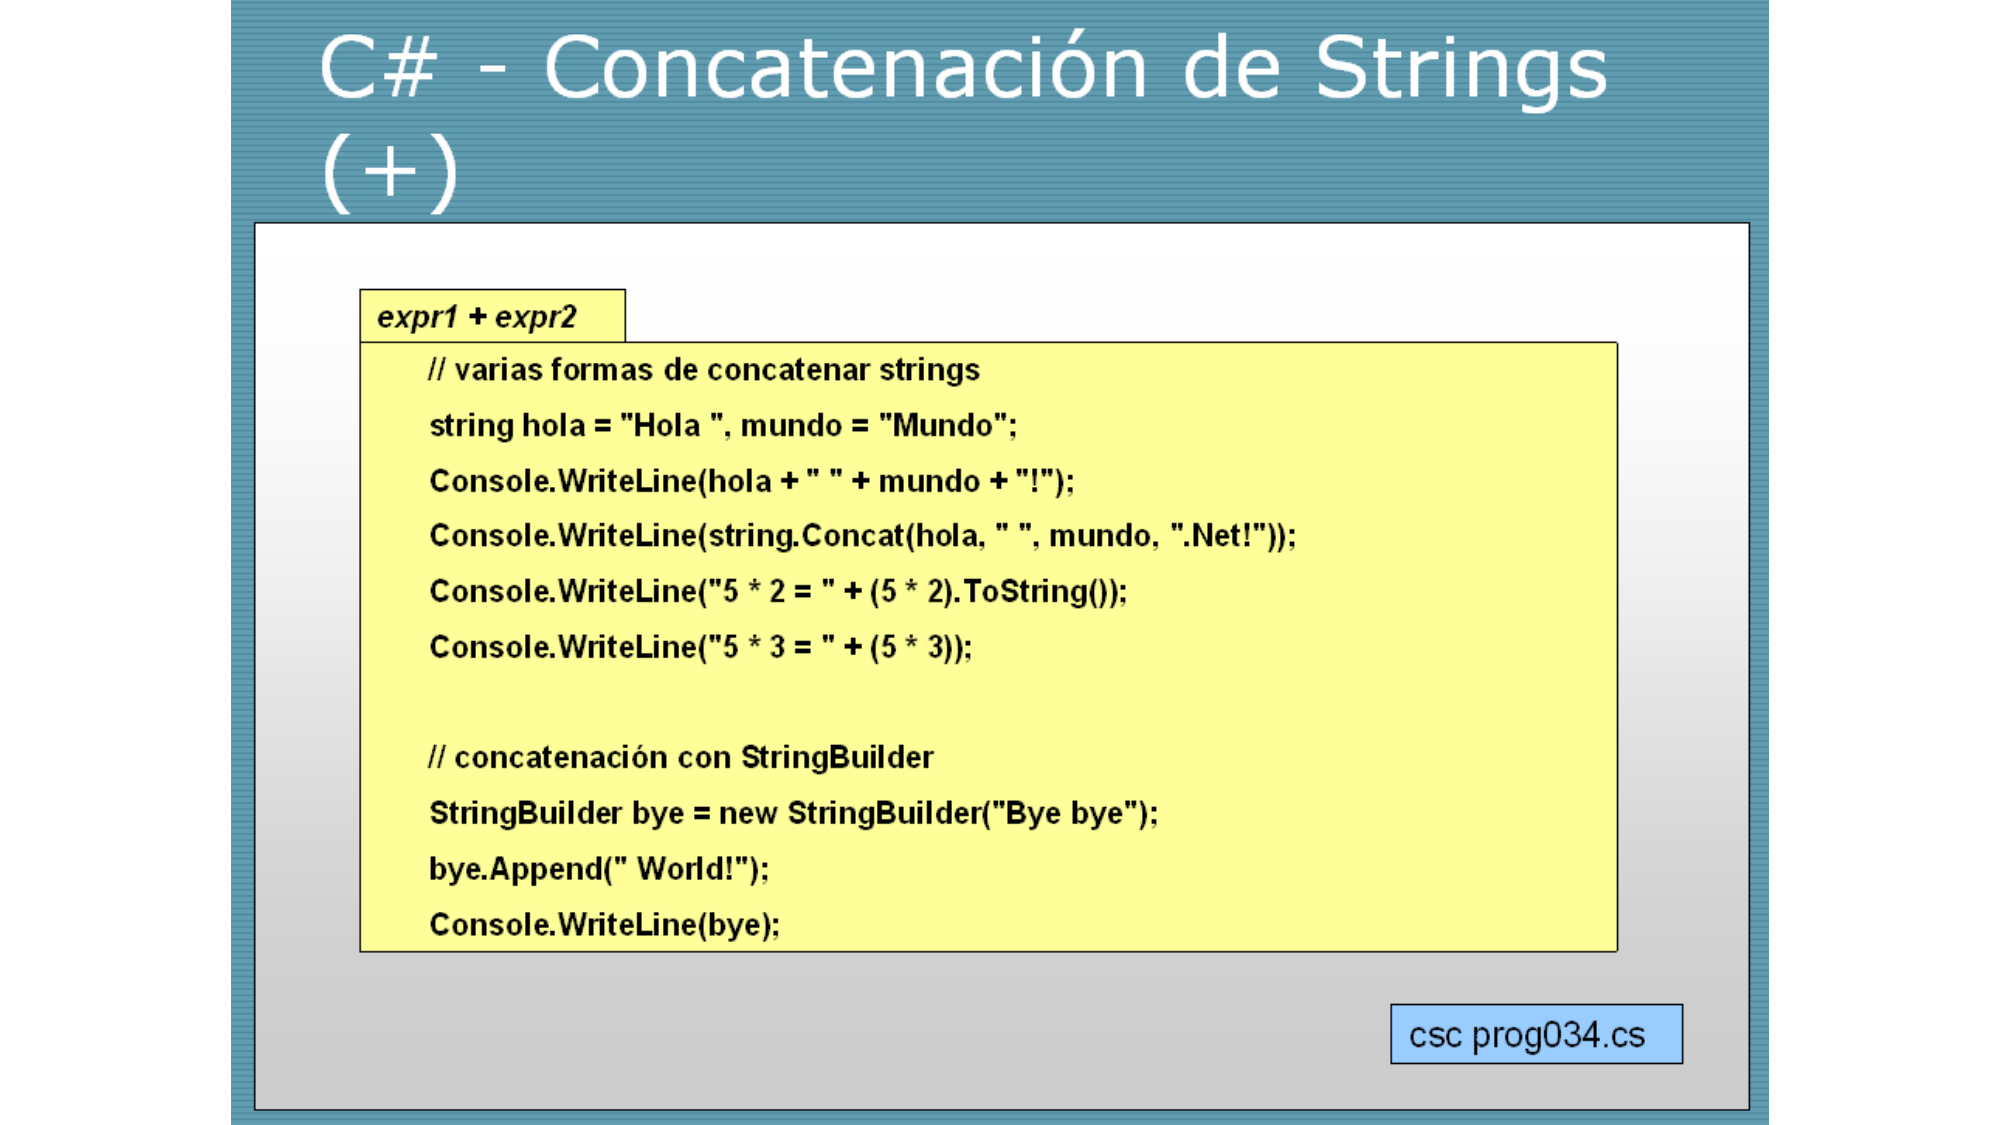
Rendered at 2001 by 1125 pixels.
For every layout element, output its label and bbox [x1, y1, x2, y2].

picture [231, 0, 1769, 1125]
